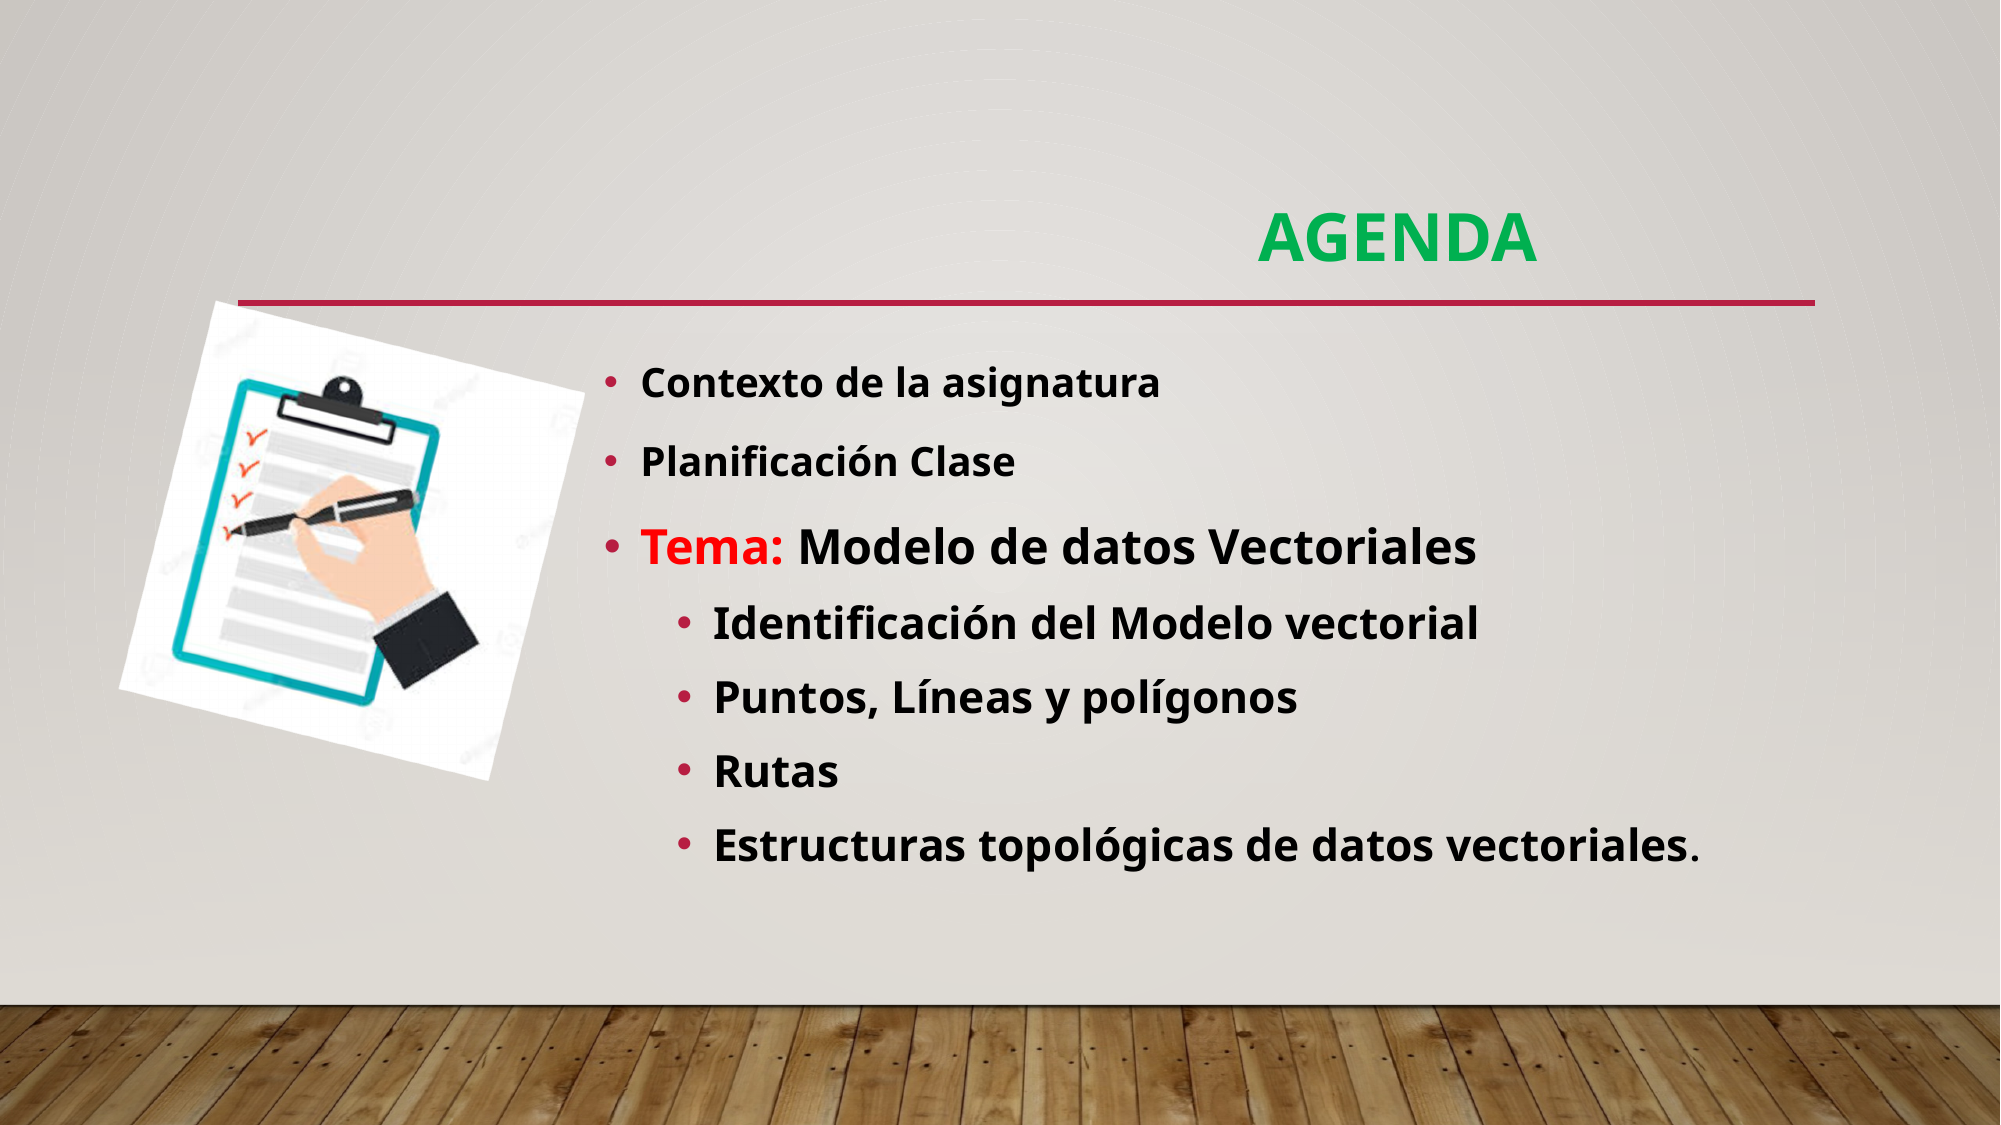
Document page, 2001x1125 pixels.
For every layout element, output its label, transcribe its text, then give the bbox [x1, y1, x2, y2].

picture [120, 302, 584, 780]
picture [0, 1005, 2000, 1125]
title Agenda [1244, 196, 1686, 286]
list Contexto de la asignatura Planificación Clase Tema: Modelo de datos Vectoriales Identificación del Modelo vectorial Puntos, Líneas y polígonos Rutas Estructuras topológicas de datos vectoriales. [589, 340, 1840, 881]
